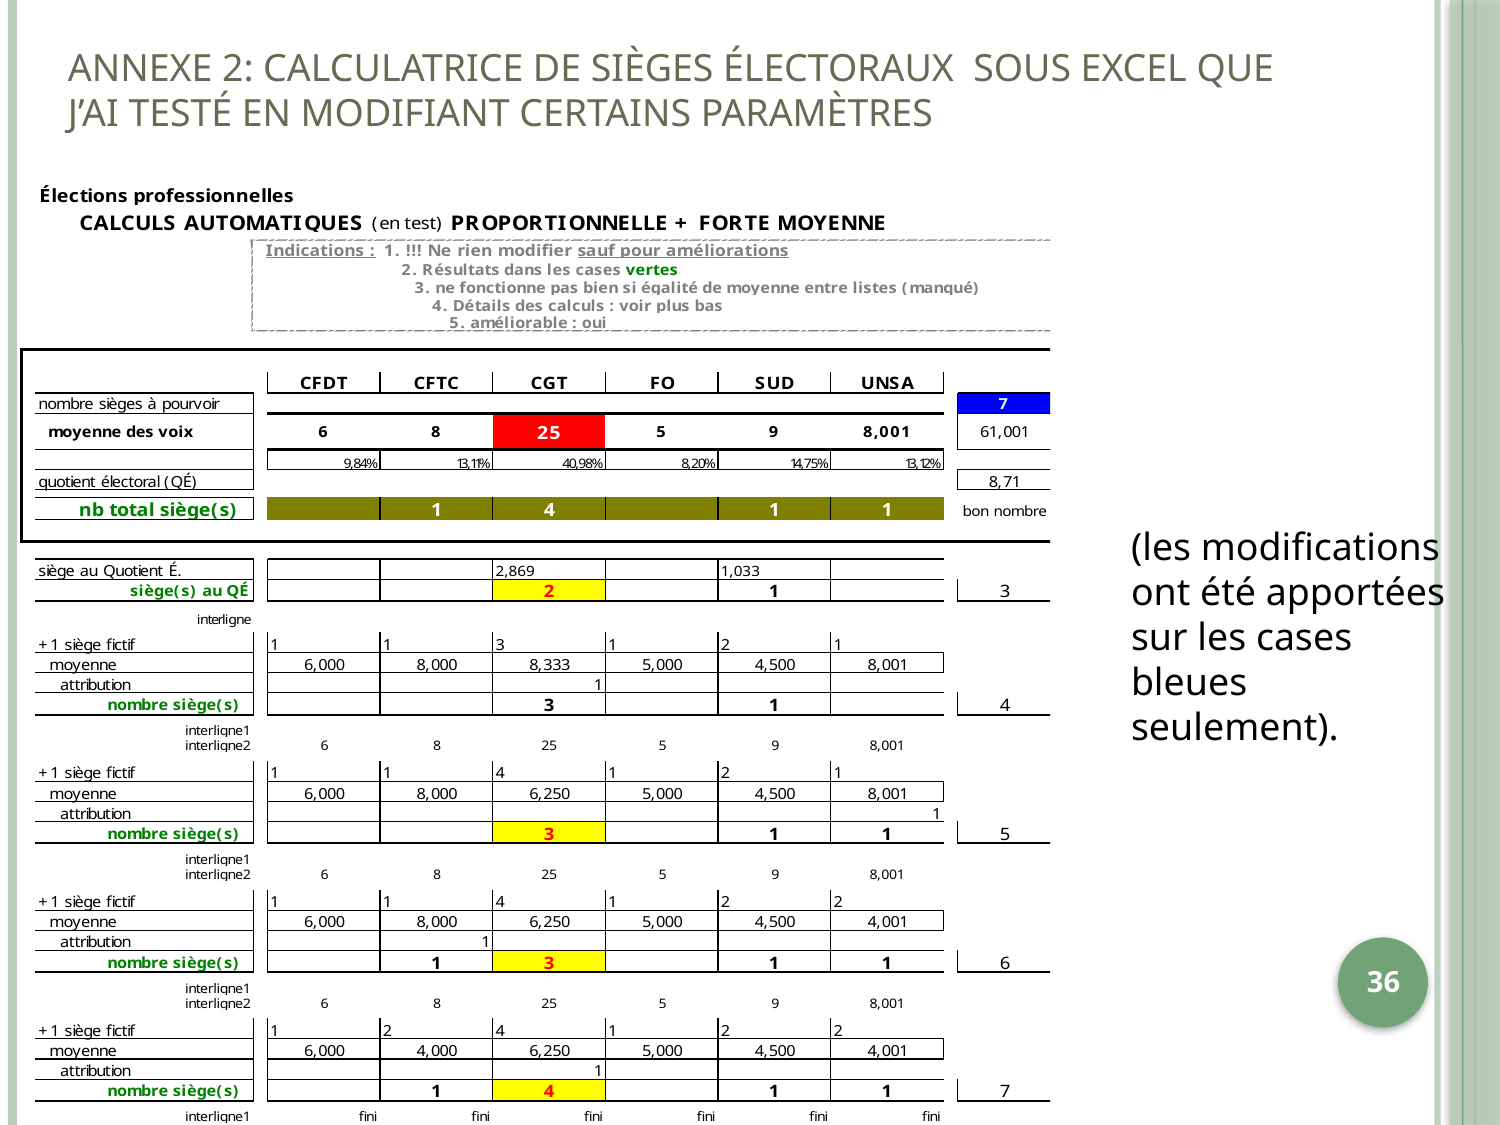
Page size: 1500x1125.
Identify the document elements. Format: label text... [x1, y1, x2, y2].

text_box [0, 182, 1052, 1125]
title Annexe 2: Calculatrice de sièges électoraux sous Excel que j’ai testé en modifiant certains paramètres [53, 0, 1341, 142]
text_box (les modifications ont été apportées sur les cases bleues seulement). [1116, 515, 1471, 755]
slide_number 36 [1333, 940, 1434, 1027]
